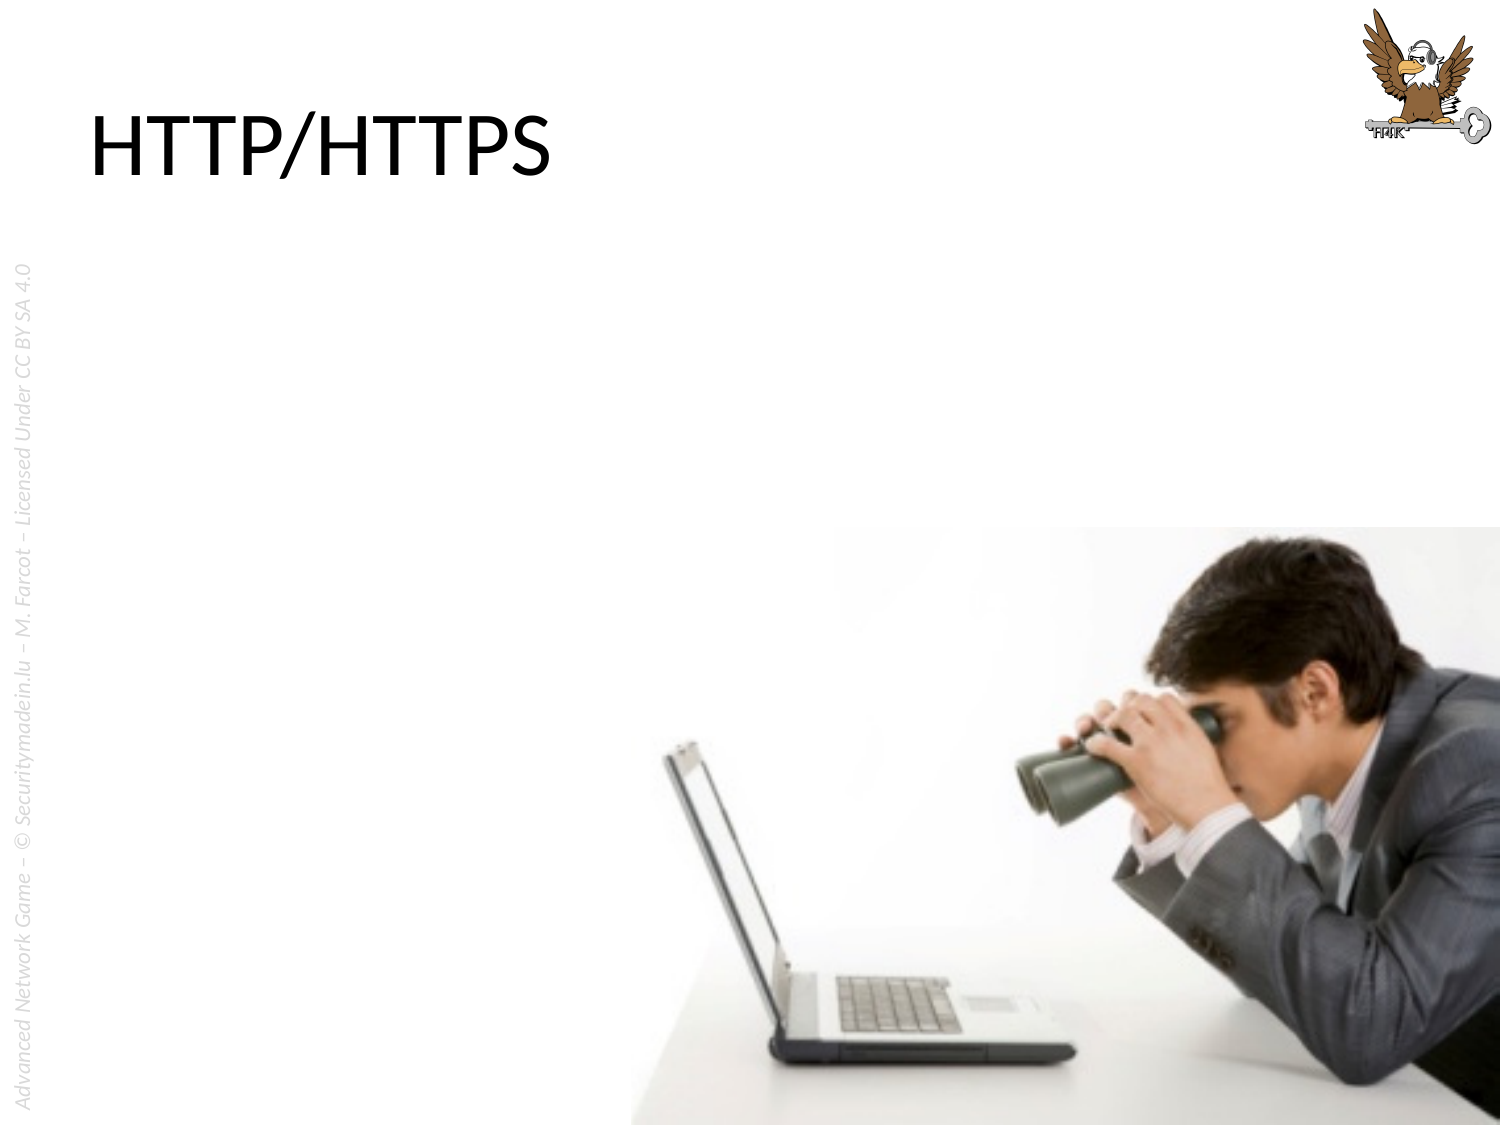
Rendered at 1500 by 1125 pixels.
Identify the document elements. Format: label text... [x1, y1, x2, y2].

text_box HTTP/HTTPS [75, 45, 1425, 233]
text_box Advanced Network Game – © Securitymadein.lu – M. Farcot – Licensed Under CC BY SA 4.0 [0, 47, 43, 1125]
picture [631, 527, 1500, 1125]
picture [1359, 5, 1495, 149]
